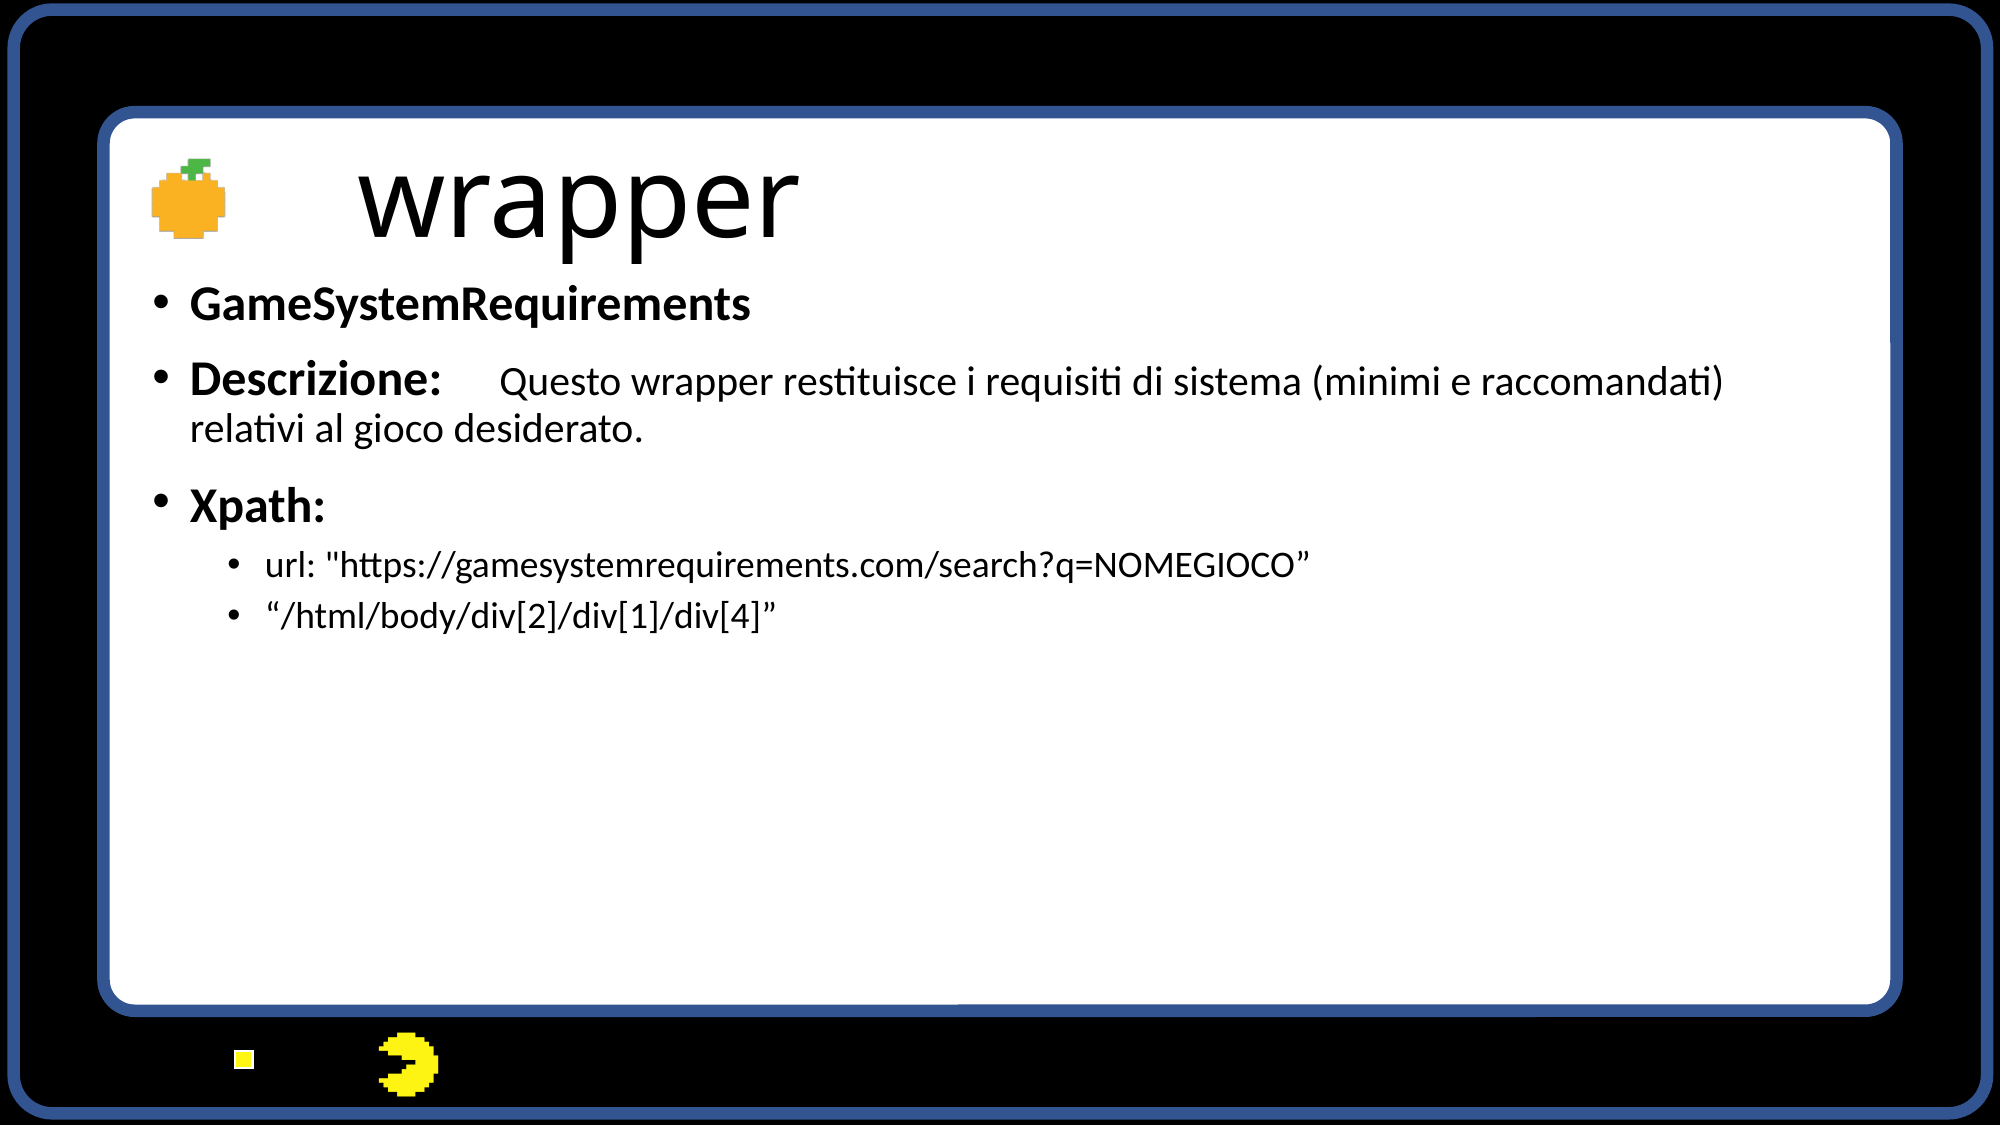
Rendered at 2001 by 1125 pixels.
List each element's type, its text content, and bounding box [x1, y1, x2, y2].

text_box [0, 1007, 2000, 1125]
text_box [234, 1050, 254, 1069]
title wrapper [137, 141, 1863, 262]
picture [114, 141, 263, 256]
picture [372, 1028, 445, 1101]
text_box [1989, 115, 2000, 1007]
text_box [0, 115, 12, 1007]
text_box [0, 0, 2000, 115]
text_box [12, 8, 1989, 1115]
